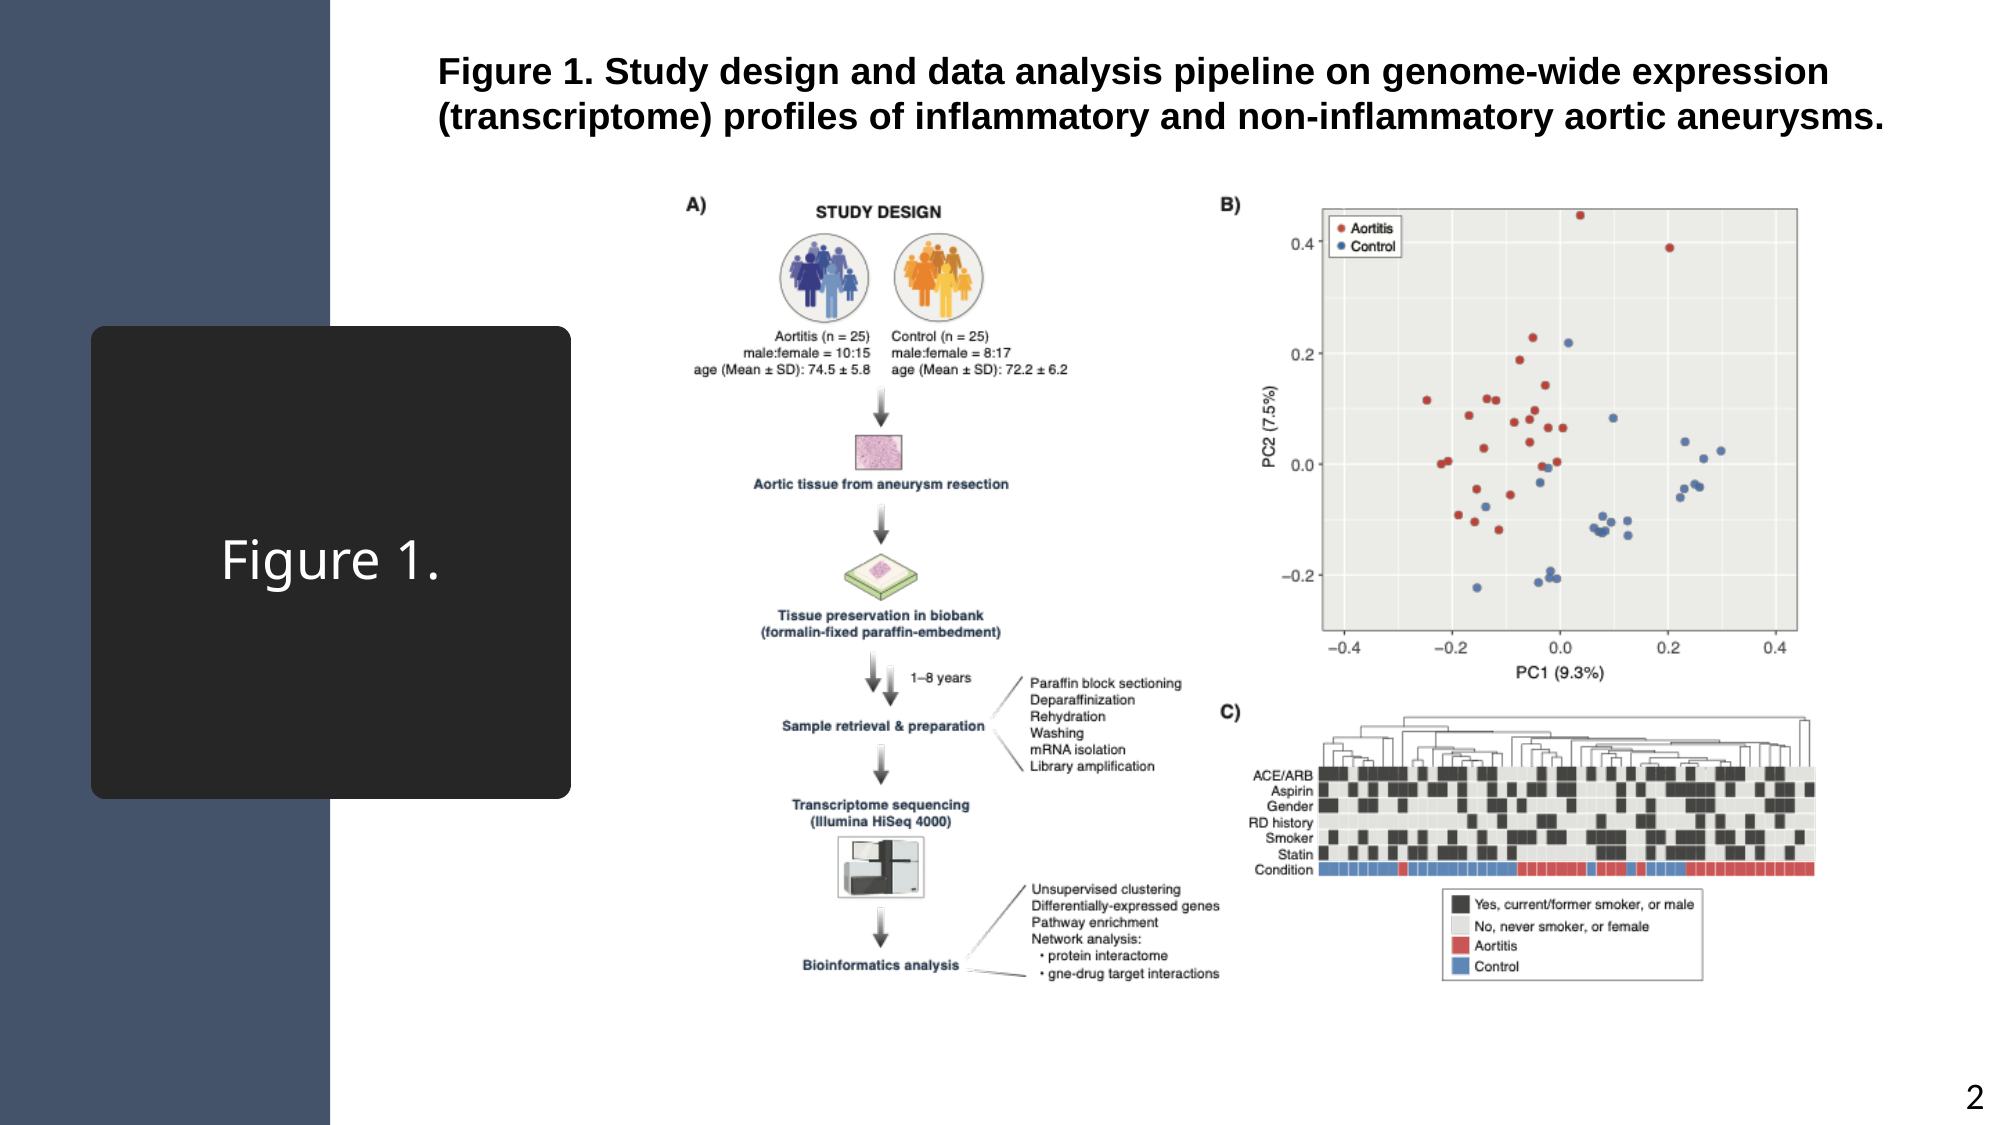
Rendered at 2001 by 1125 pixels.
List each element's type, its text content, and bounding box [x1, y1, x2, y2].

title Figure 1. [105, 340, 557, 785]
text_box Figure 1. Study design and data analysis pipeline on genome-wide expression (transcriptome) profiles of inflammatory and non-inflammatory aortic aneurysms. [423, 39, 1951, 145]
text_box [0, 0, 331, 1125]
text_box [331, 0, 2000, 1125]
picture [674, 185, 1827, 995]
text_box 2 [1950, 1064, 2000, 1125]
